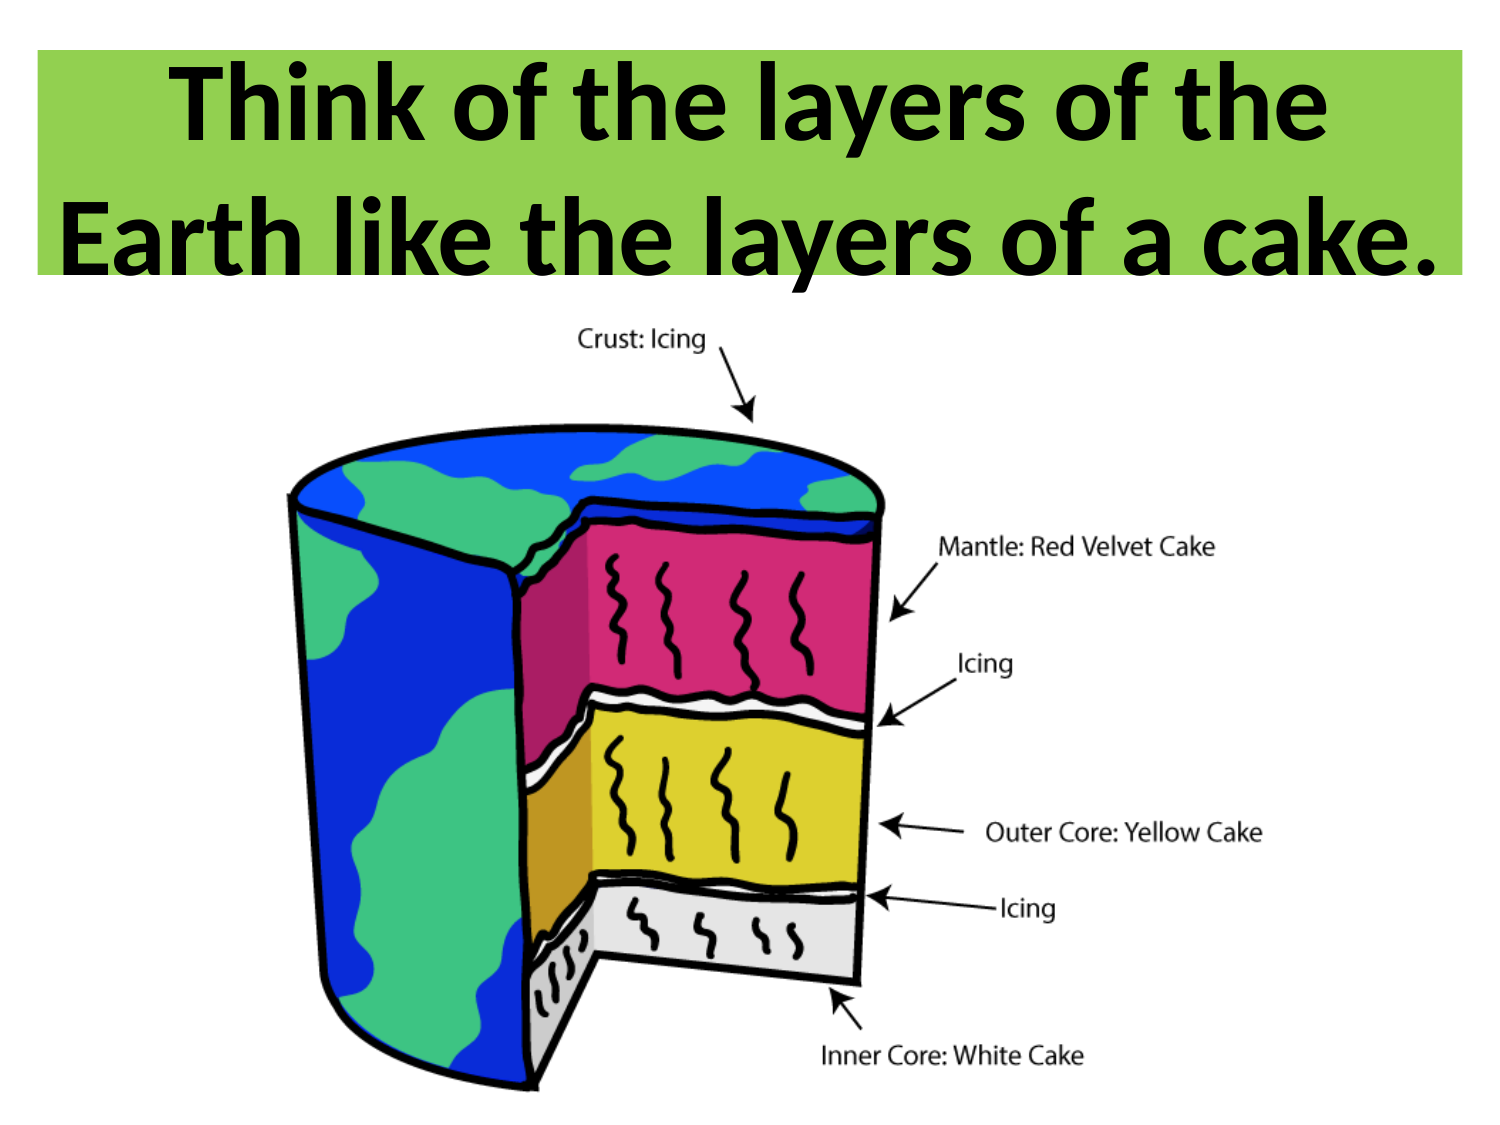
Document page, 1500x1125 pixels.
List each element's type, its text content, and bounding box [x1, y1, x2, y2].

title Think of the layers of the Earth like the layers of a cake. [37, 50, 1463, 275]
picture [199, 149, 1338, 1125]
